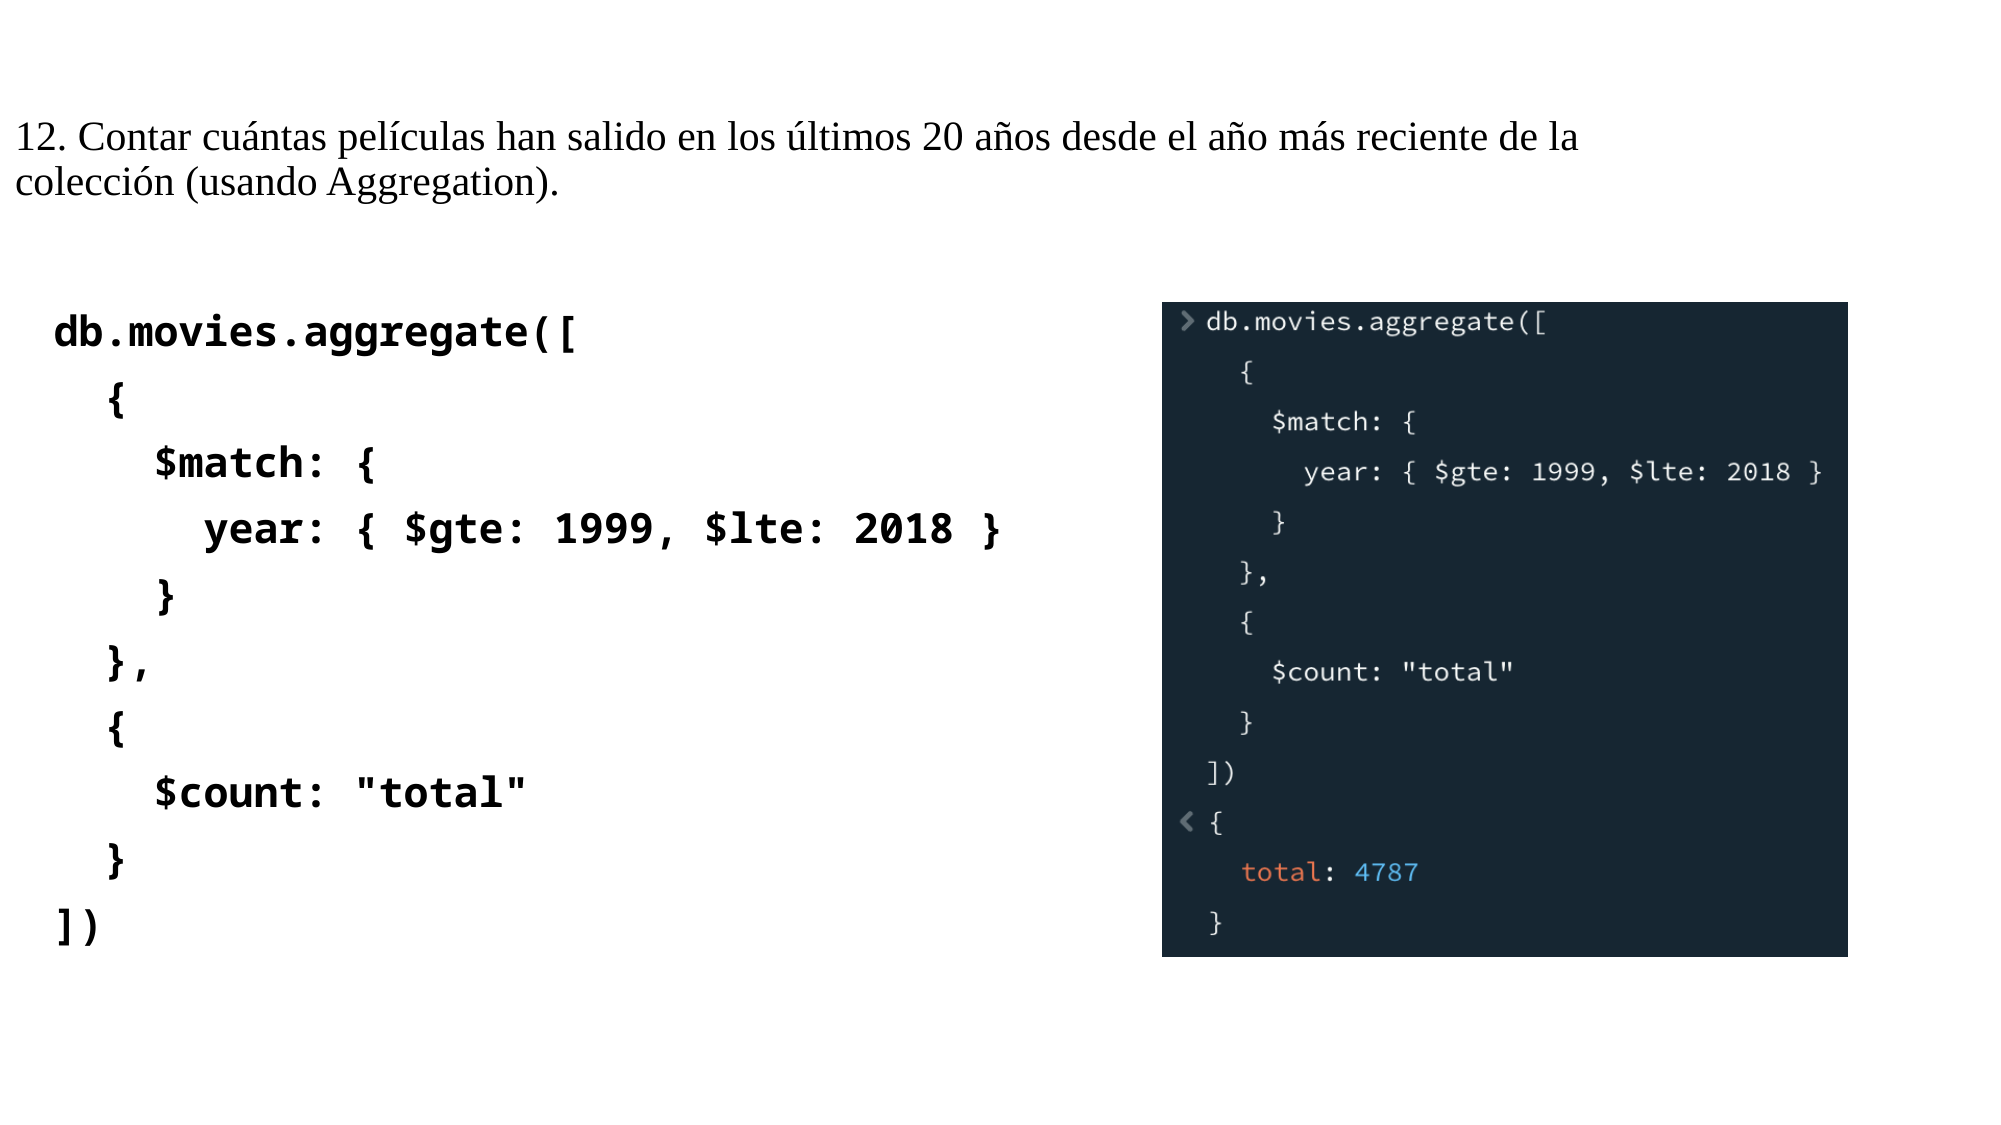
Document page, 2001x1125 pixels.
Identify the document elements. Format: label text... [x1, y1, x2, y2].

picture [1161, 302, 1849, 958]
list db.movies.aggregate([ { $match: { year: { $gte: 1999, $lte: 2018 } } }, { $count: "total" } ]) [38, 302, 1163, 1125]
title 12. Contar cuántas películas han salido en los últimos 20 años desde el año más reciente de la colección (usando Aggregation). [0, 0, 1661, 263]
